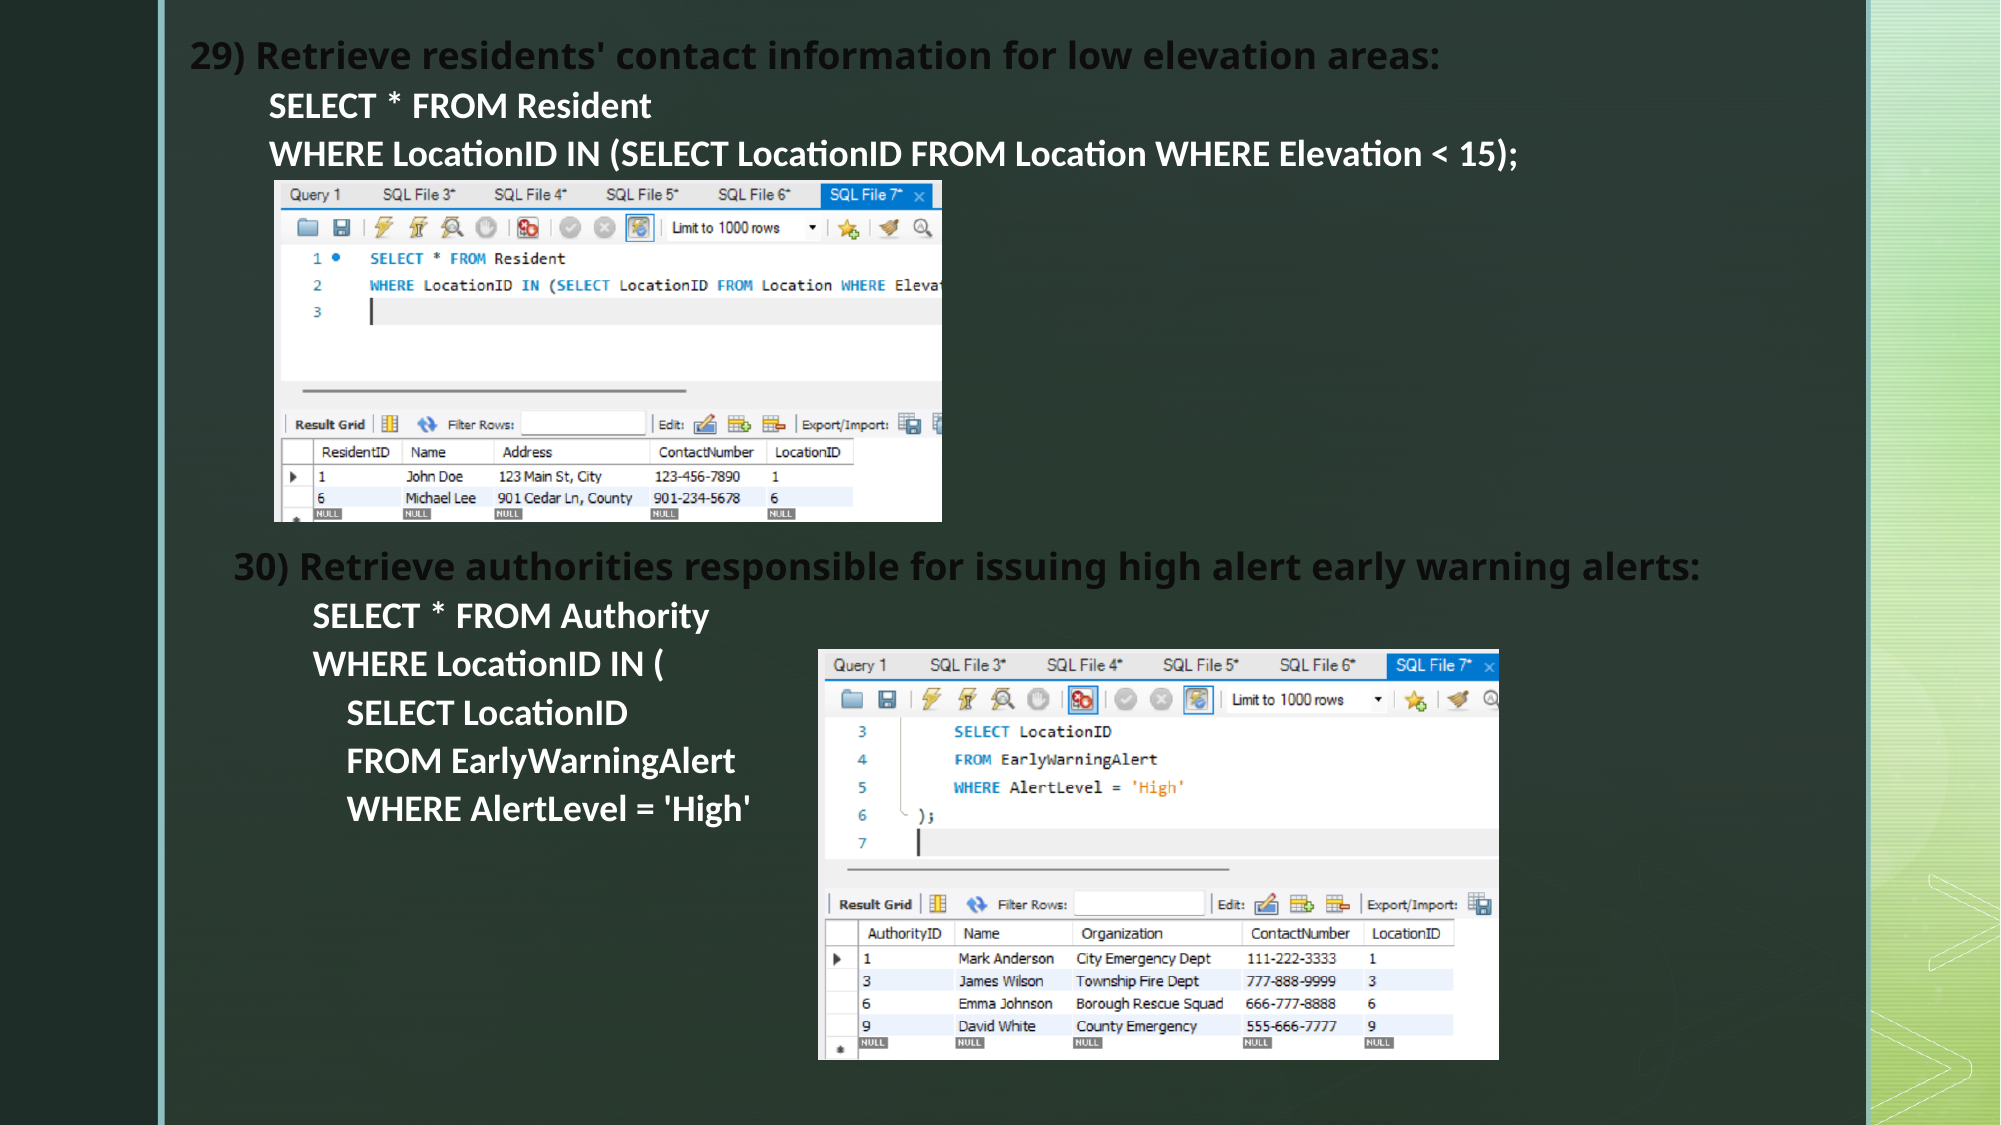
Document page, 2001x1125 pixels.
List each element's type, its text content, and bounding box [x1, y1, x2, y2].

picture [818, 649, 1499, 1060]
picture [273, 180, 942, 522]
text_box 29) Retrieve residents' contact information for low elevation areas: SELECT * FROM Resident WHERE LocationID IN (SELECT LocationID FROM Location WHERE Elevation < 15); [174, 21, 1861, 182]
picture [1871, 0, 2001, 1125]
text_box 30) Retrieve authorities responsible for issuing high alert early warning alerts: SELECT * FROM Authority WHERE LocationID IN ( SELECT LocationID FROM EarlyWarningAlert WHERE AlertLevel = 'High' [218, 532, 1905, 837]
